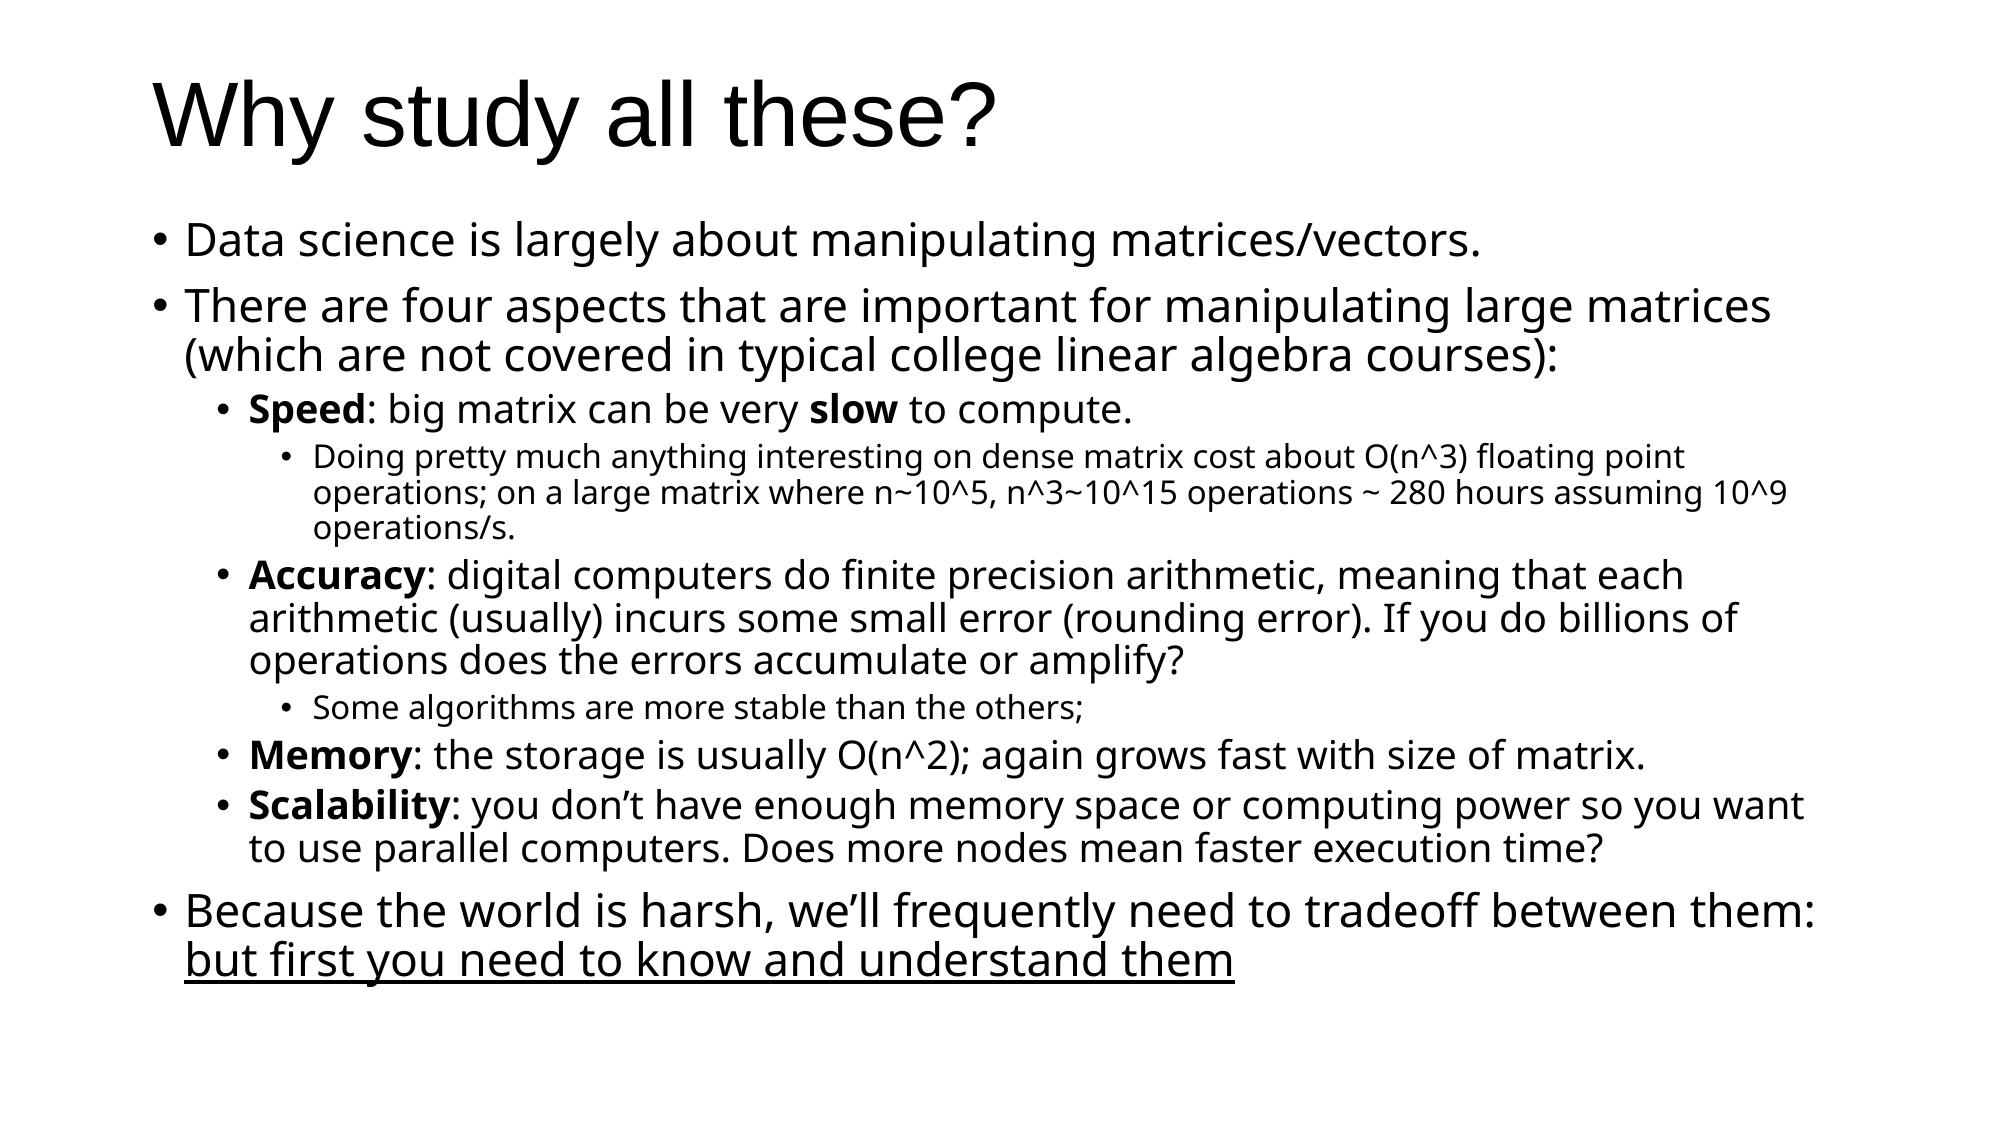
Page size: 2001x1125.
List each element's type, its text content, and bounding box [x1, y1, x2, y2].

title Why study all these? [137, 59, 1863, 175]
list Data science is largely about manipulating matrices/vectors. There are four aspects that are important for manipulating large matrices (which are not covered in typical college linear algebra courses): Speed: big matrix can be very slow to compute. Doing pretty much anything interesting on dense matrix cost about O(n^3) floating point operations; on a large matrix where n~10^5, n^3~10^15 operations ~ 280 hours assuming 10^9 operations/s. Accuracy: digital computers do finite precision arithmetic, meaning that each arithmetic (usually) incurs some small error (rounding error). If you do billions of operations does the errors accumulate or amplify? Some algorithms are more stable than the others; Memory: the storage is usually O(n^2); again grows fast with size of matrix. Scalability: you don’t have enough memory space or computing power so you want to use parallel computers. Does more nodes mean faster execution time? Because the world is harsh, we’ll frequently need to tradeoff between them: but first you need to know and understand them [137, 208, 1863, 1014]
